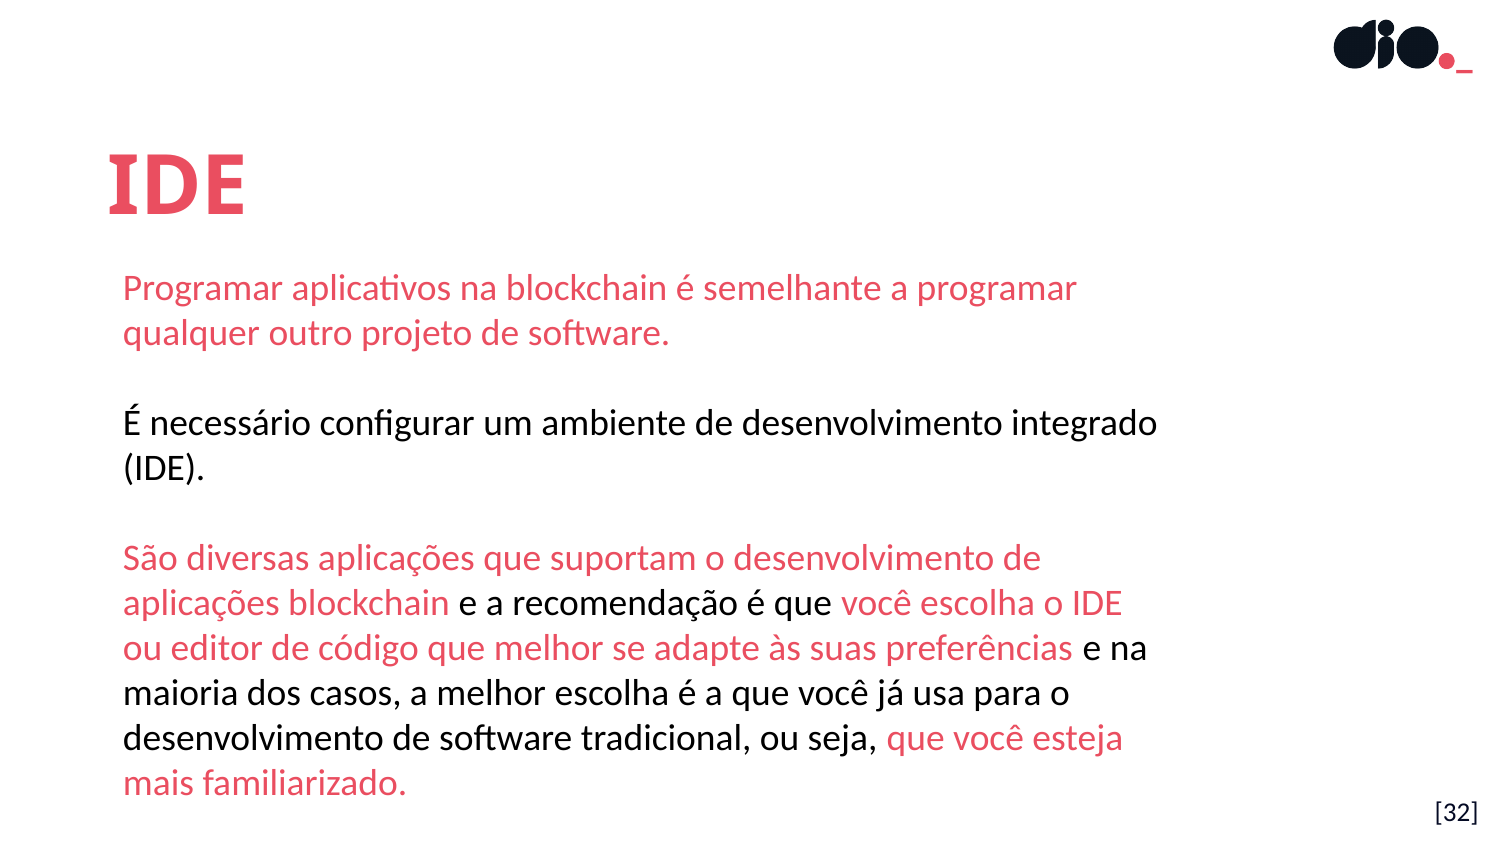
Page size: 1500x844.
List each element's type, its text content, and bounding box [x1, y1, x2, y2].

text_box IDE [92, 104, 1309, 243]
slide_number [32] [1403, 779, 1494, 844]
picture [1333, 19, 1473, 74]
text_box Programar aplicativos na blockchain é semelhante a programar qualquer outro projeto de software. É necessário configurar um ambiente de desenvolvimento integrado (IDE). São diversas aplicações que suportam o desenvolvimento de aplicações blockchain e a recomendação é que você escolha o IDE ou editor de código que melhor se adapte às suas preferências e na maioria dos casos, a melhor escolha é a que você já usa para o desenvolvimento de software tradicional, ou seja, que você esteja mais familiarizado. [108, 255, 1178, 811]
